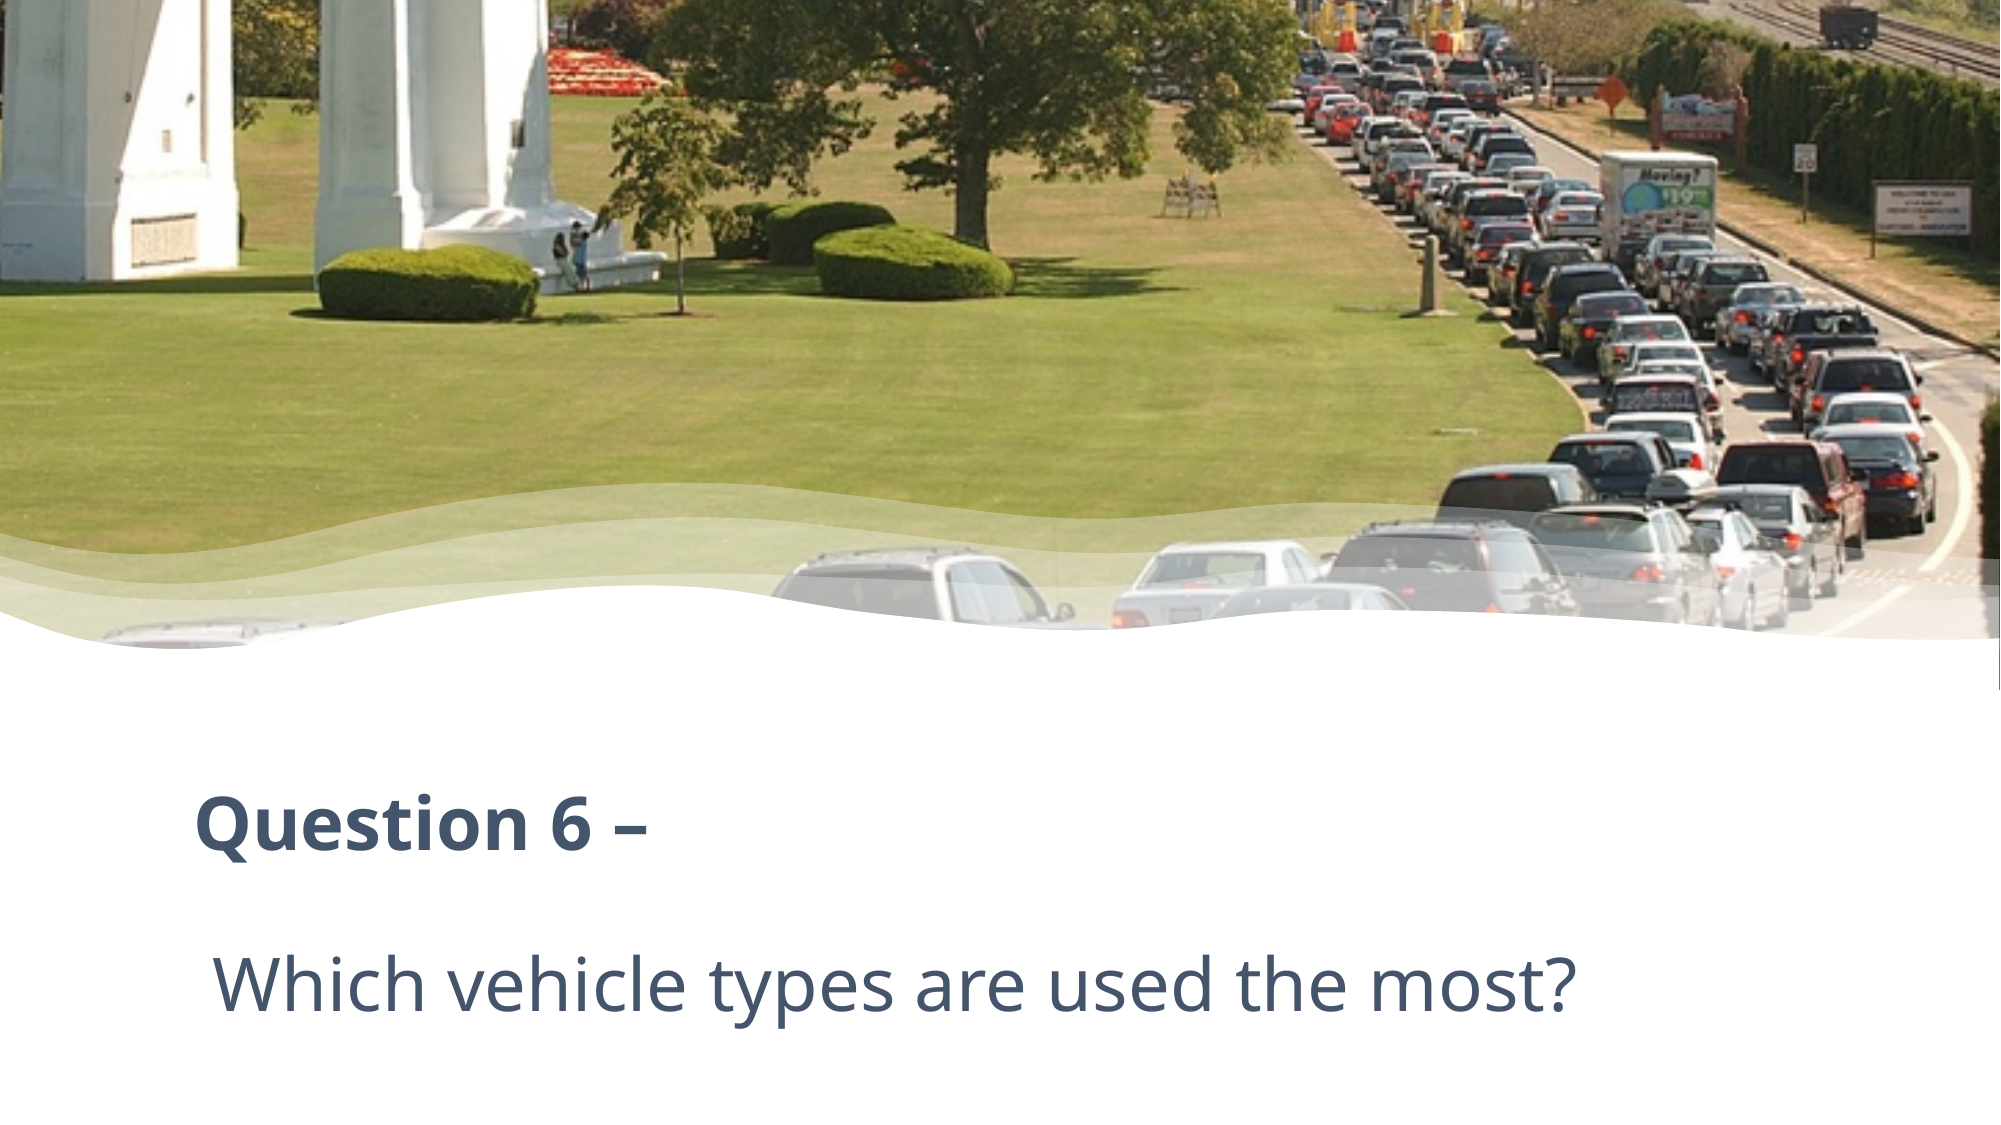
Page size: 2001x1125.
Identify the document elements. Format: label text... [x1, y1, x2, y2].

picture [0, 0, 2000, 482]
text_box [0, 783, 2000, 1125]
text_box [0, 482, 2000, 783]
title Question 6 – Which vehicle types are used the most? [178, 783, 1985, 1036]
